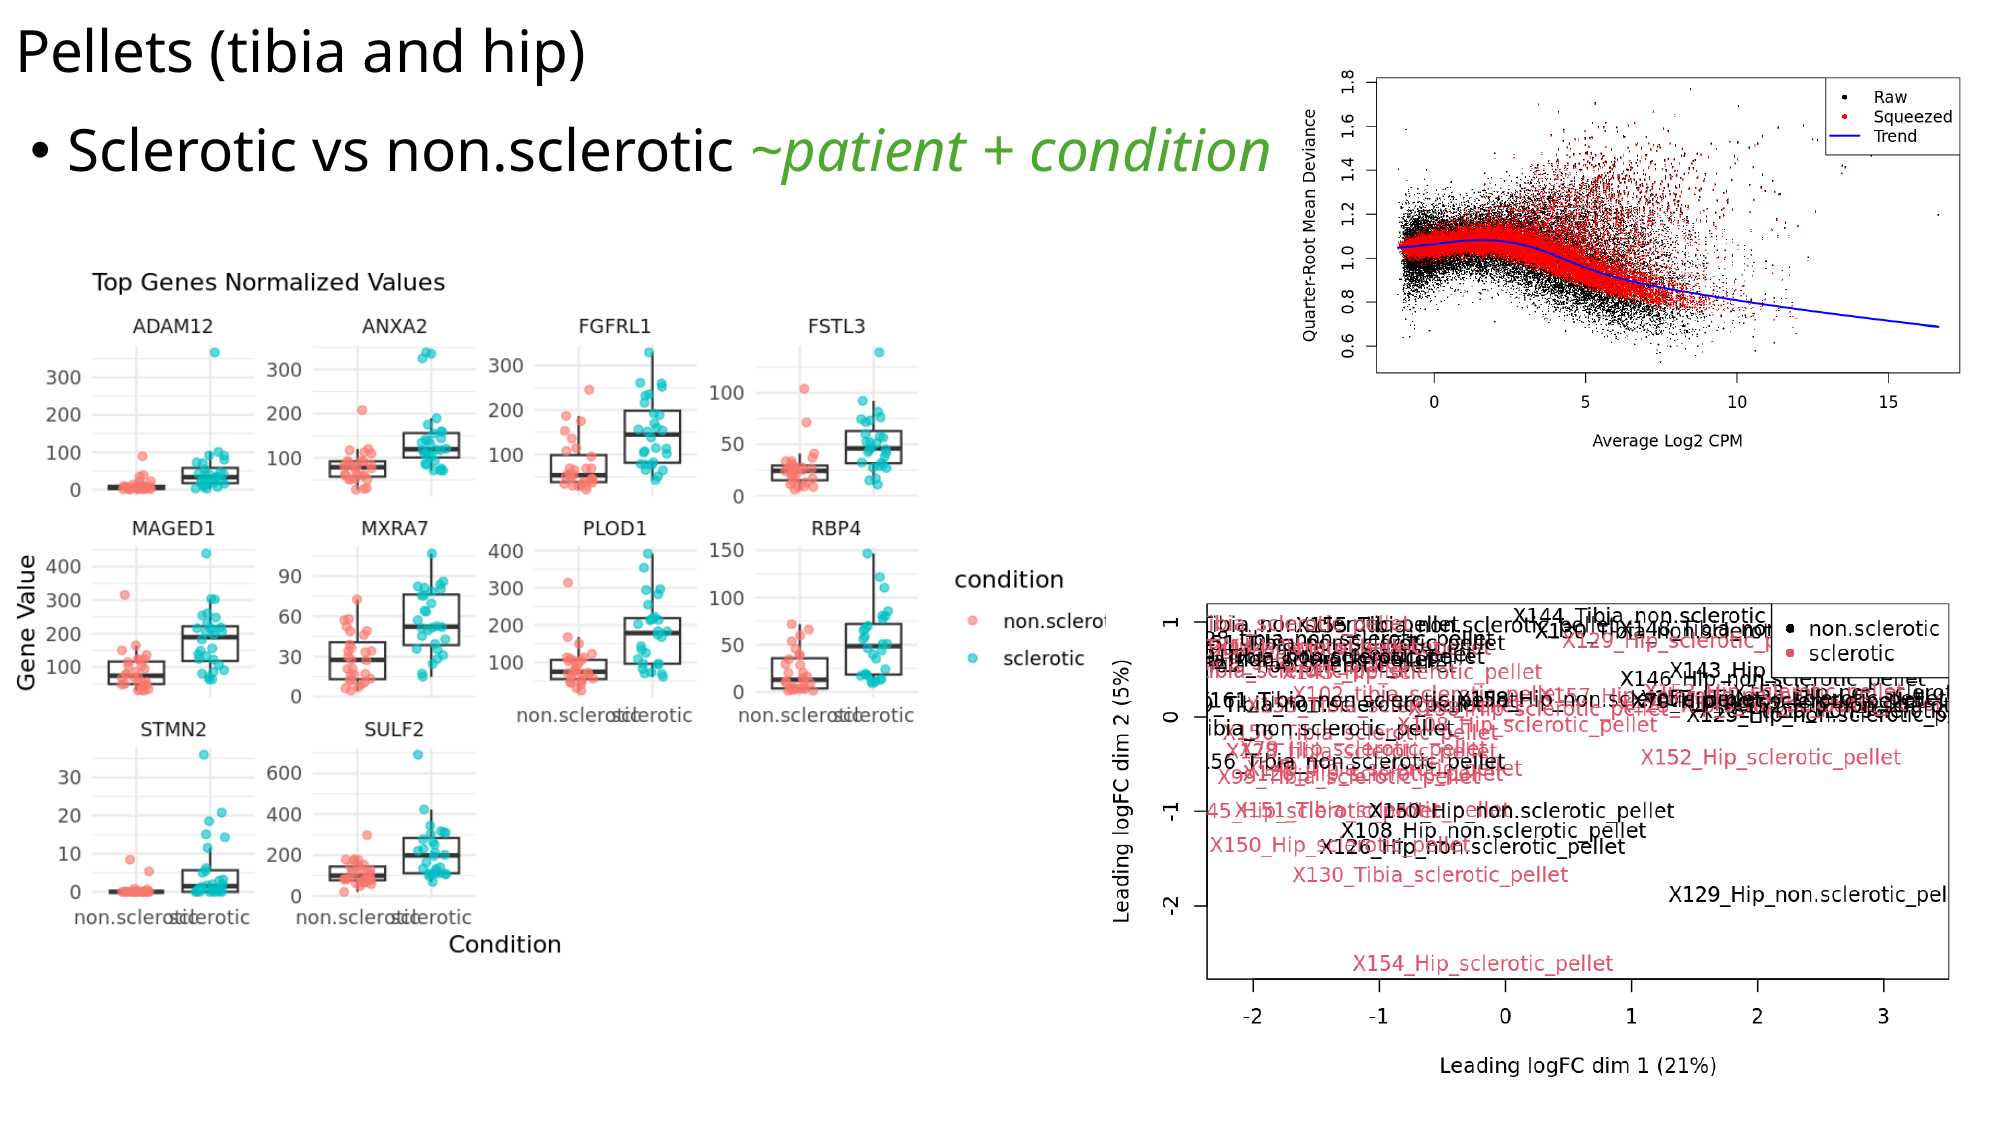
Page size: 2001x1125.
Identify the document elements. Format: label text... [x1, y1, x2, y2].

picture [5, 261, 2000, 1105]
picture [1297, 37, 2000, 472]
list Sclerotic vs non.sclerotic ~patient + condition [15, 114, 1741, 551]
title Pellets (tibia and hip) [0, 0, 672, 198]
